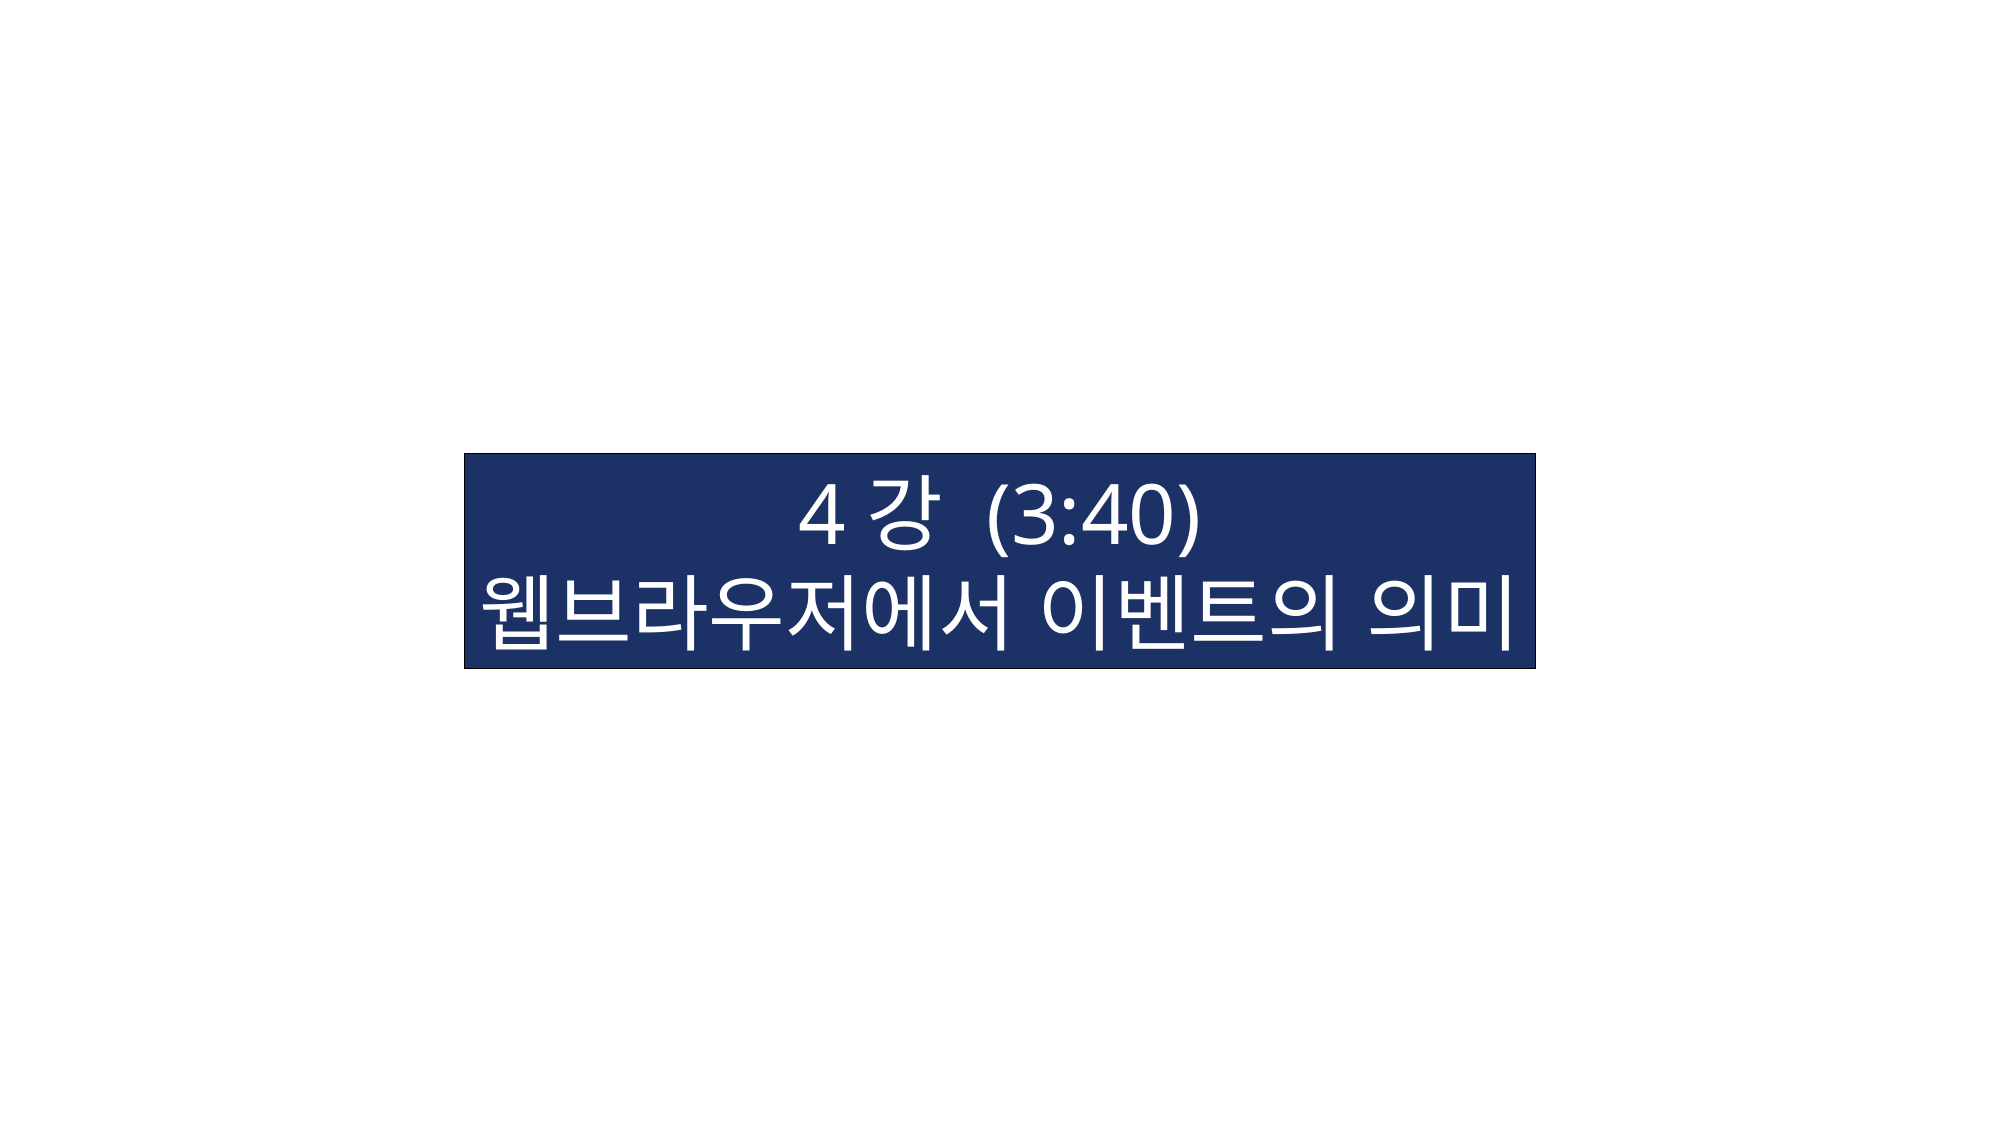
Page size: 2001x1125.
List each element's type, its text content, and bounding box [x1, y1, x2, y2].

text_box 4강 (3:40) 웹브라우저에서 이벤트의 의미 [464, 453, 1536, 669]
